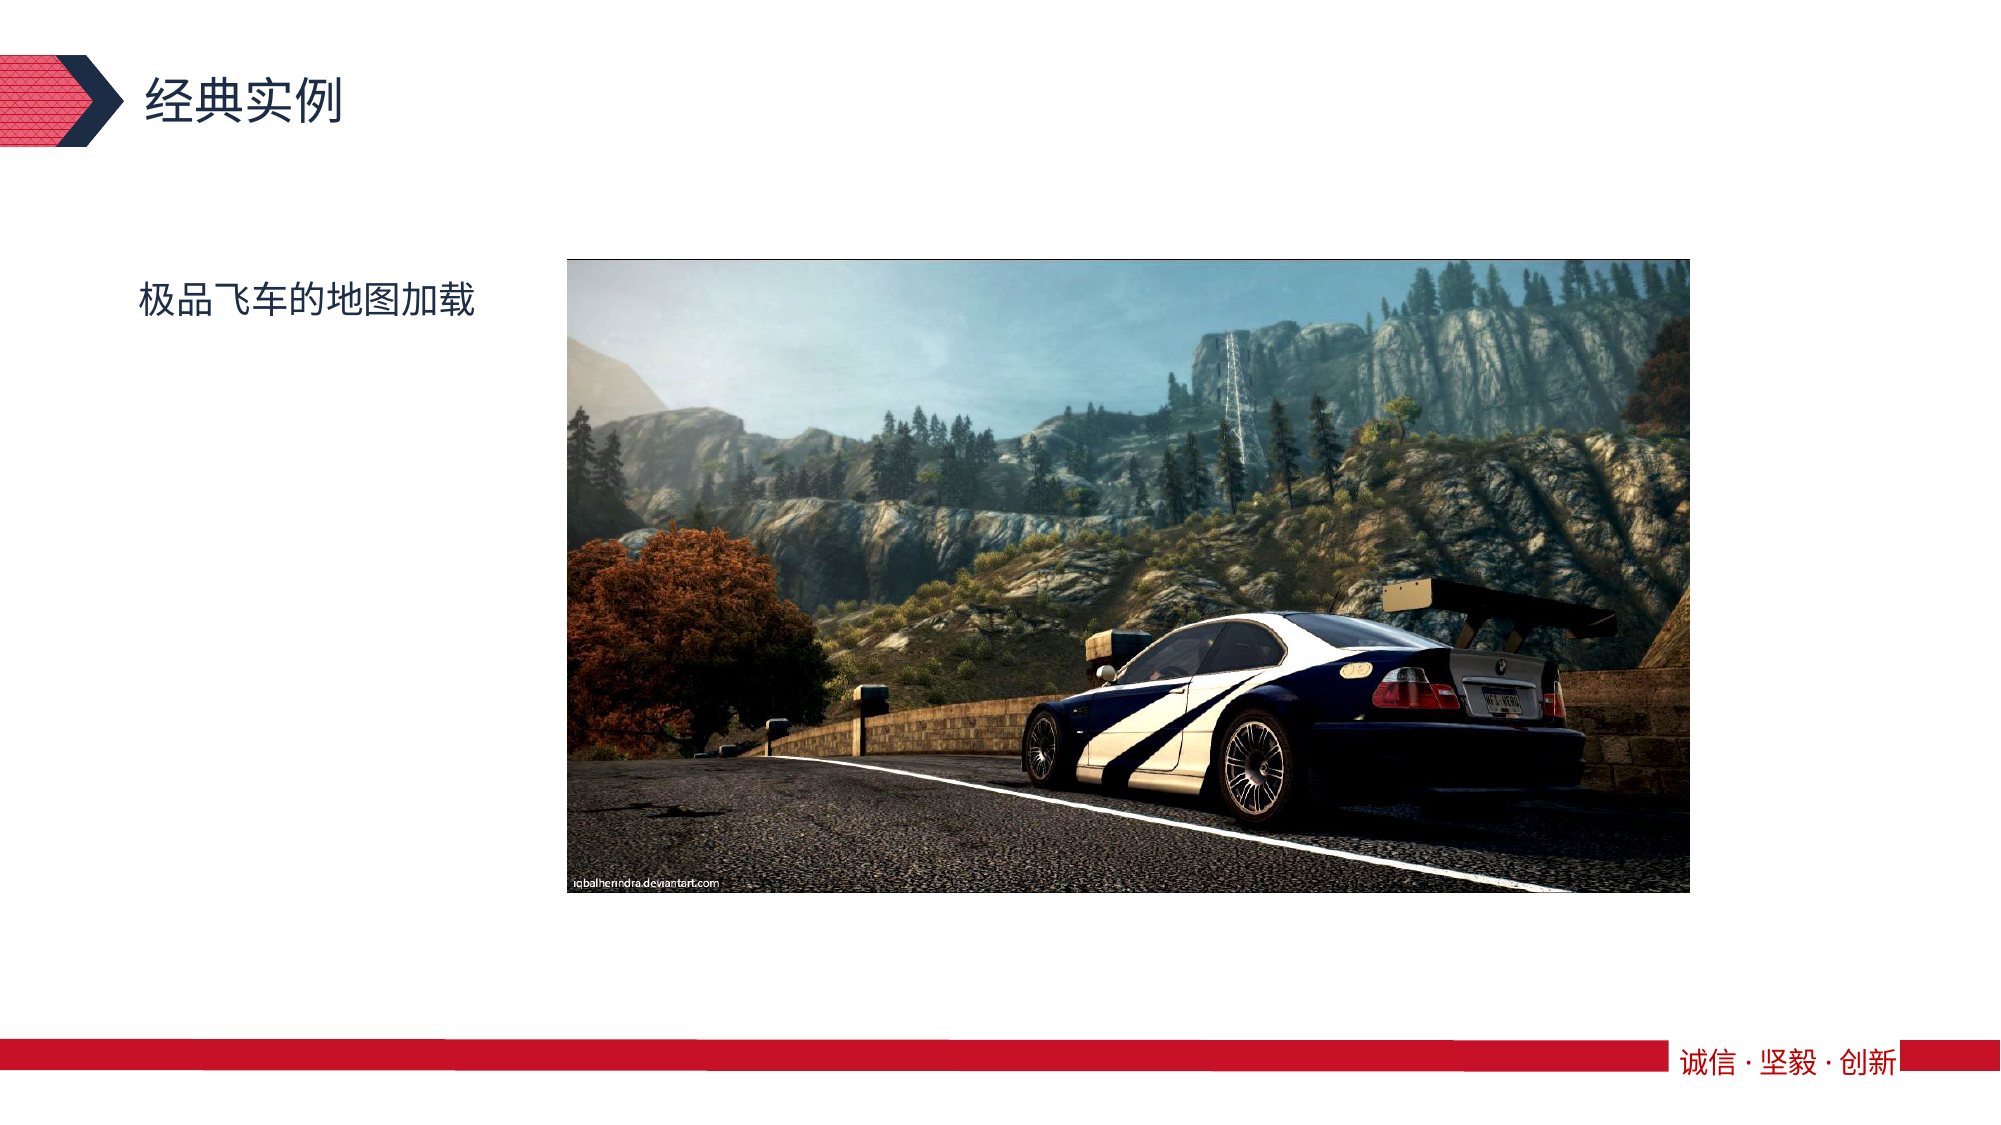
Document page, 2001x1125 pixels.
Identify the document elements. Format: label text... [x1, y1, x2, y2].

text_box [0, 1019, 2000, 1081]
text_box [56, 54, 126, 149]
picture [567, 259, 1690, 893]
text_box [0, 54, 95, 149]
text_box 极品飞车的地图加载 [123, 268, 567, 329]
text_box 经典实例 [129, 62, 360, 138]
